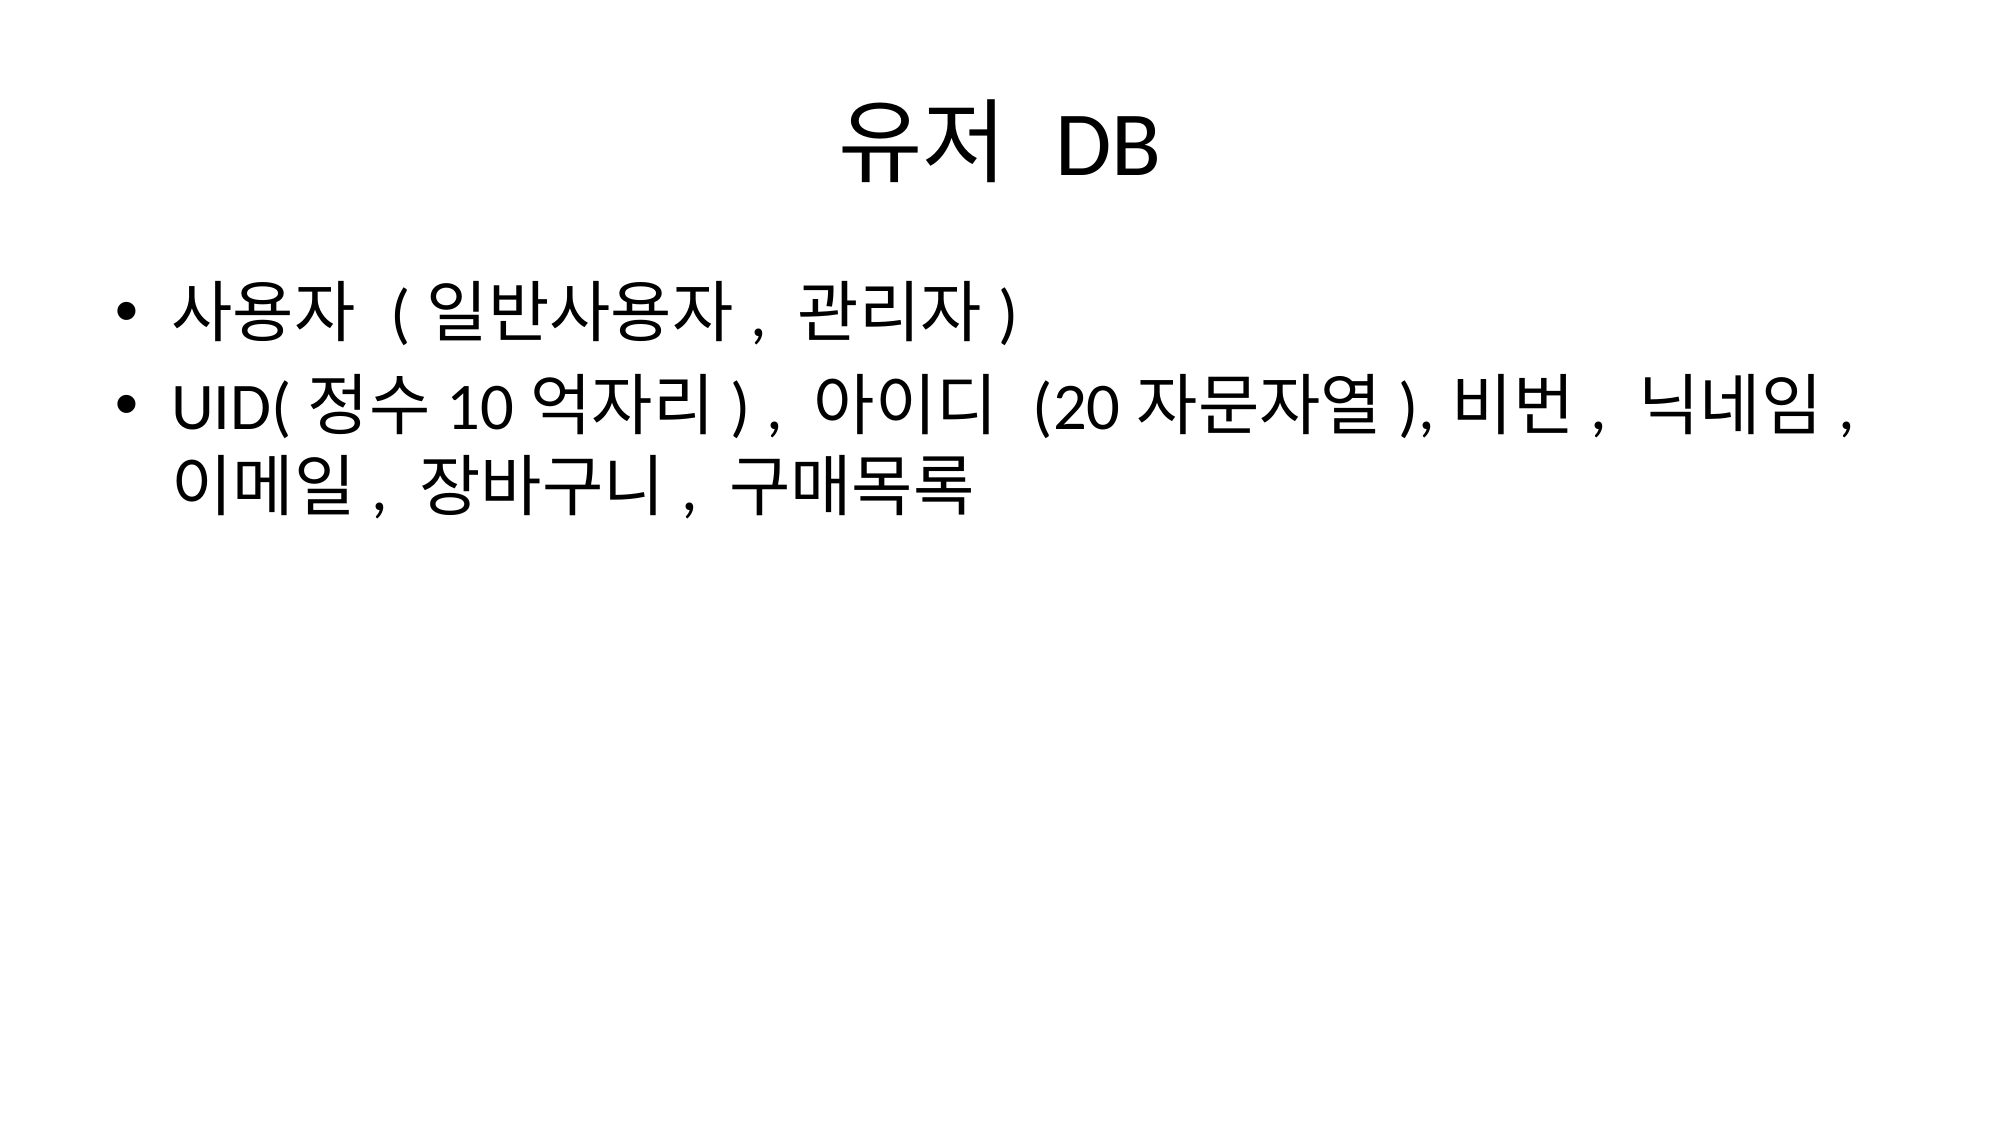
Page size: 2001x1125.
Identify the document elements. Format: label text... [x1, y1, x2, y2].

list 사용자 (일반사용자, 관리자) UID(정수10억자리) , 아이디 (20자문자열),비번, 닉네임, 이메일, 장바구니, 구매목록 [99, 262, 1900, 1005]
title 유저 DB [99, 45, 1900, 233]
